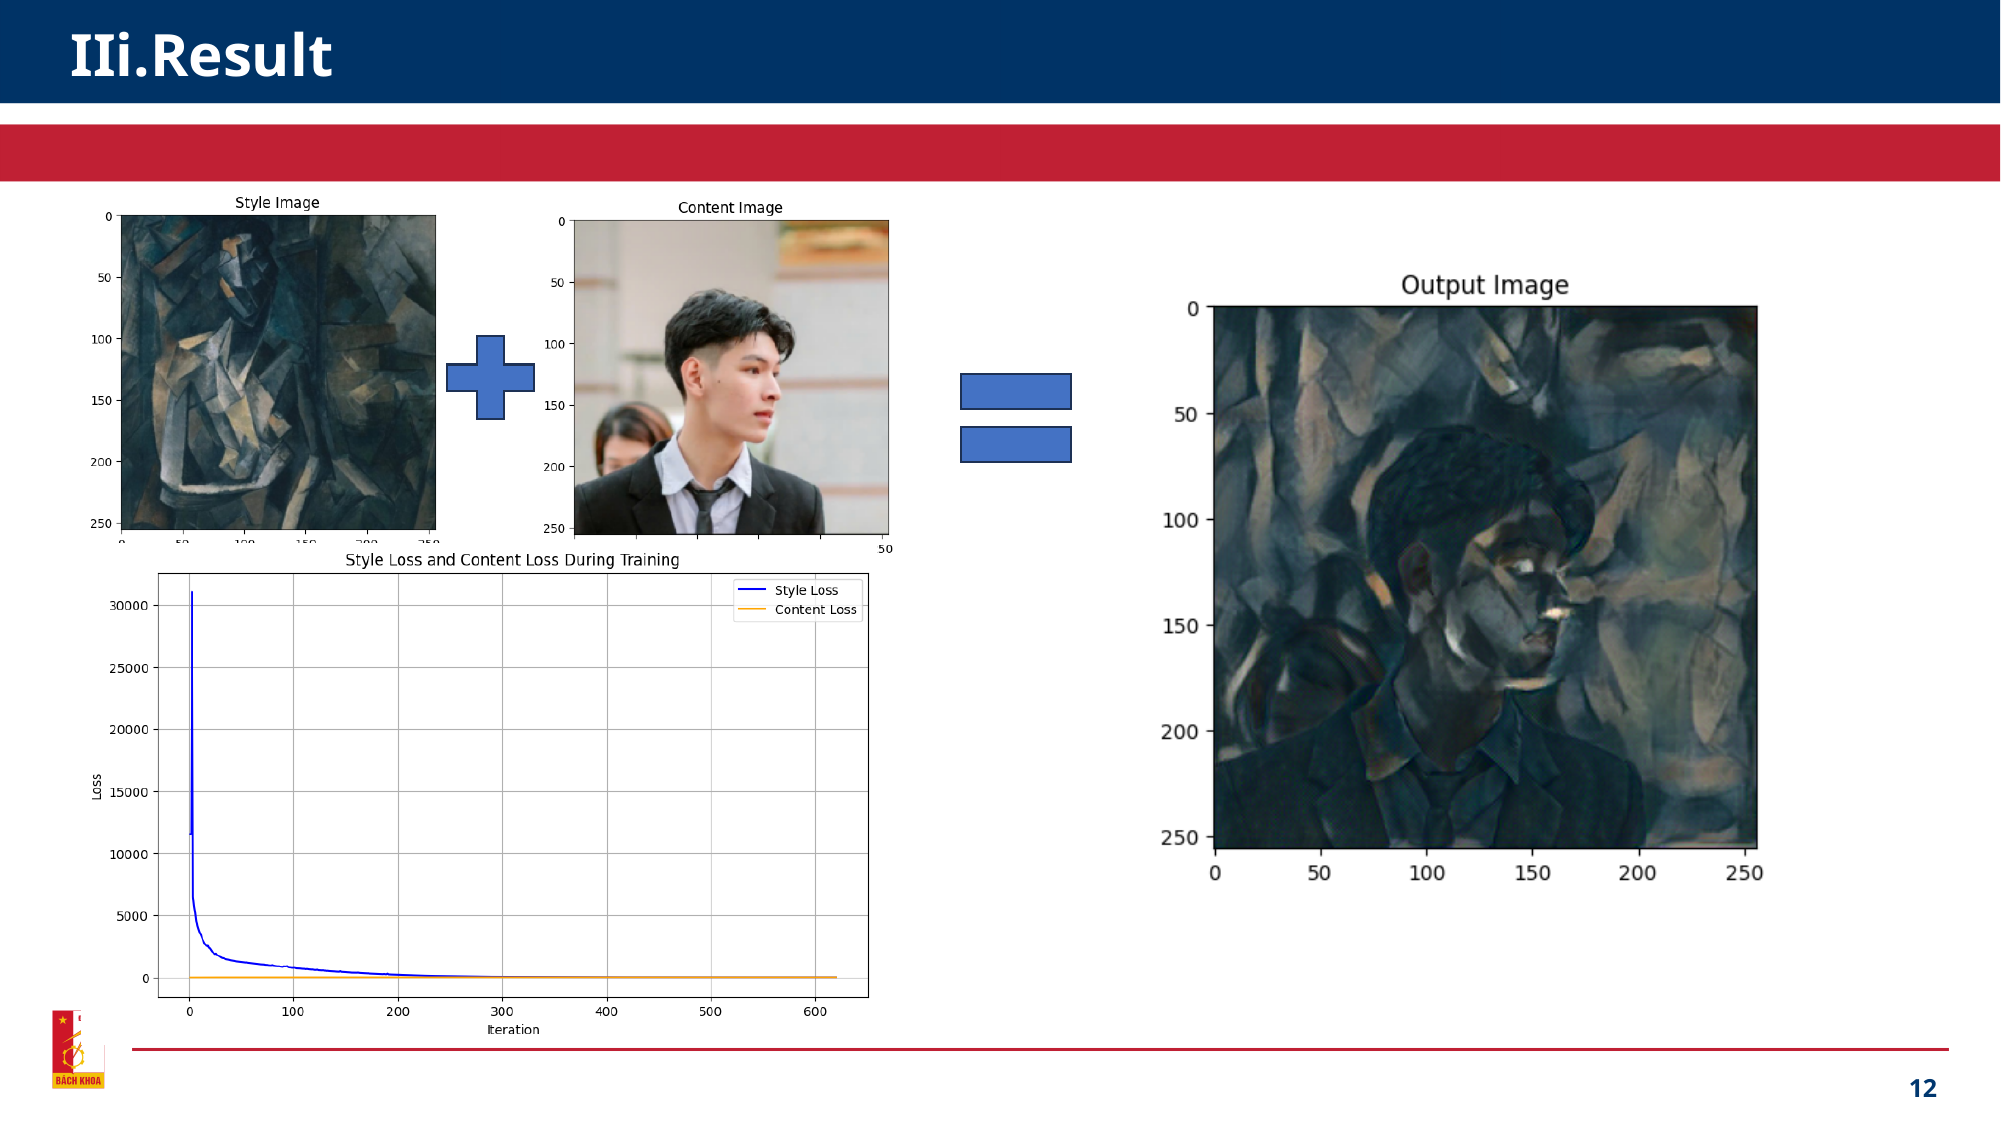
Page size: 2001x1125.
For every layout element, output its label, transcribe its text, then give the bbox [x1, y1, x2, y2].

text_box [960, 426, 1072, 463]
text_box [960, 373, 1072, 410]
title IIi.Result [55, 18, 1945, 90]
picture [0, 0, 2001, 1125]
text_box [447, 335, 534, 420]
slide_number 12 [1502, 1065, 1953, 1125]
